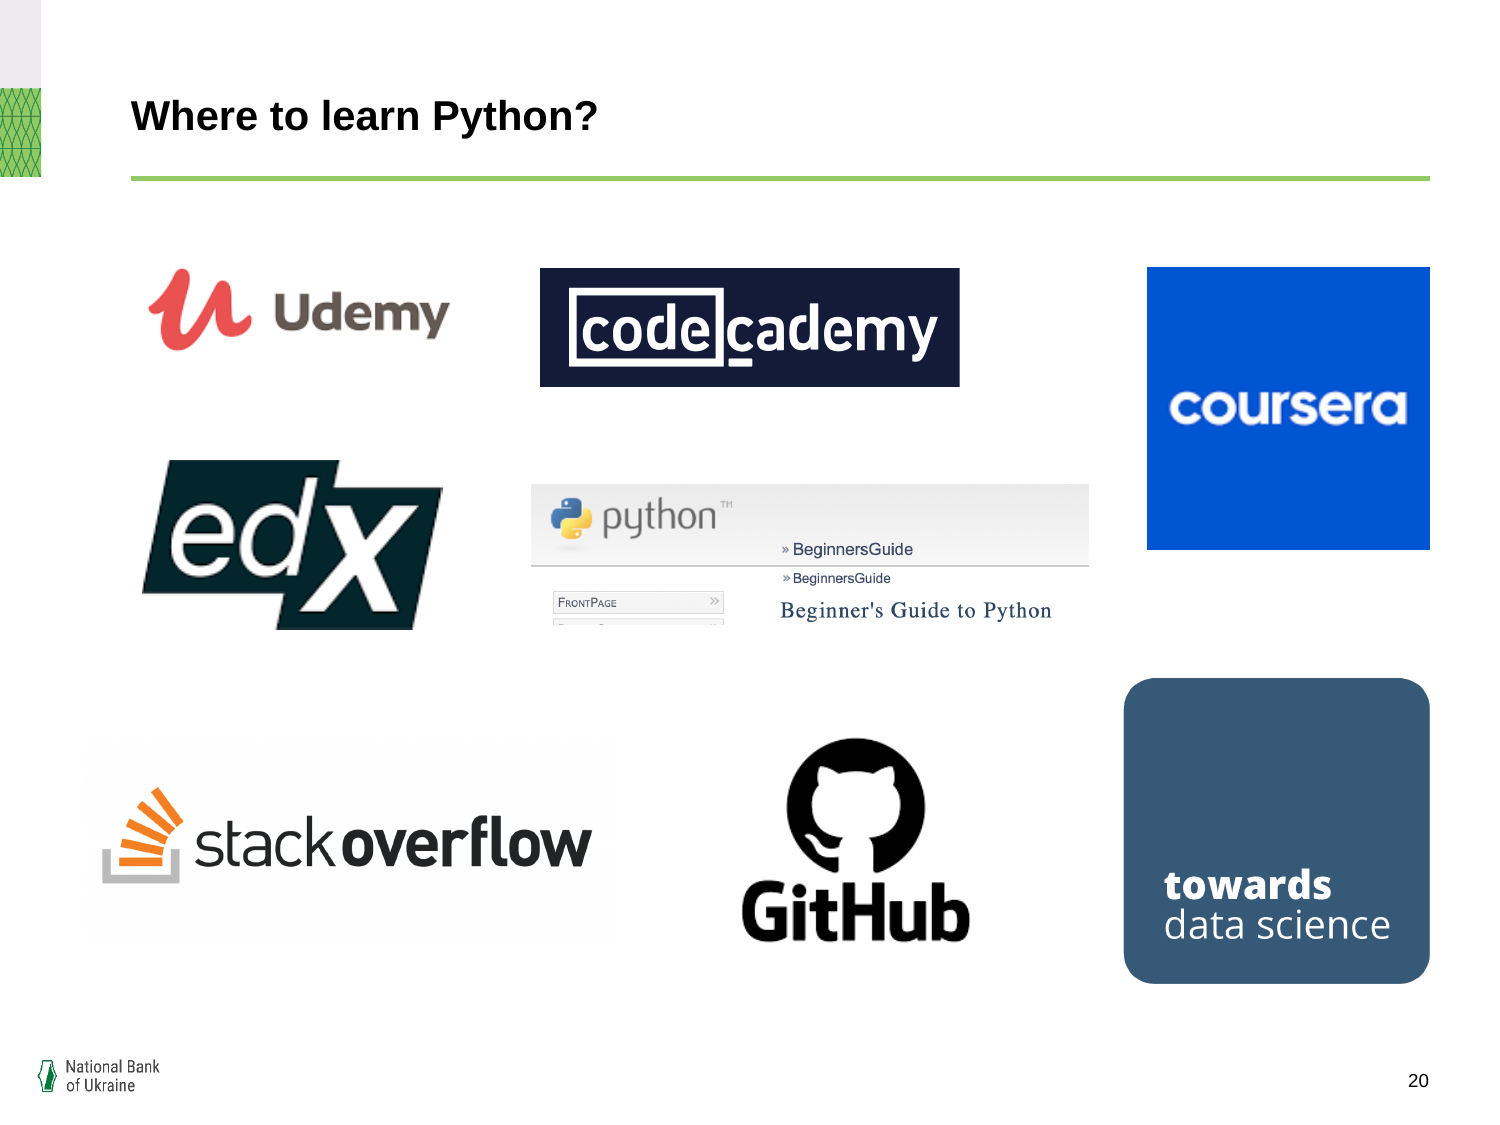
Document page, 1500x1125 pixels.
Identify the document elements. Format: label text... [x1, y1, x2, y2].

picture [142, 460, 444, 631]
picture [97, 205, 502, 419]
picture [539, 267, 960, 387]
slide_number 20 [1222, 1064, 1430, 1095]
title Where to learn Python? [130, 88, 1430, 140]
picture [531, 484, 1090, 625]
picture [0, 88, 42, 177]
picture [1147, 267, 1430, 550]
picture [29, 1053, 172, 1106]
picture [669, 735, 1043, 945]
picture [82, 735, 616, 945]
picture [1123, 678, 1430, 985]
